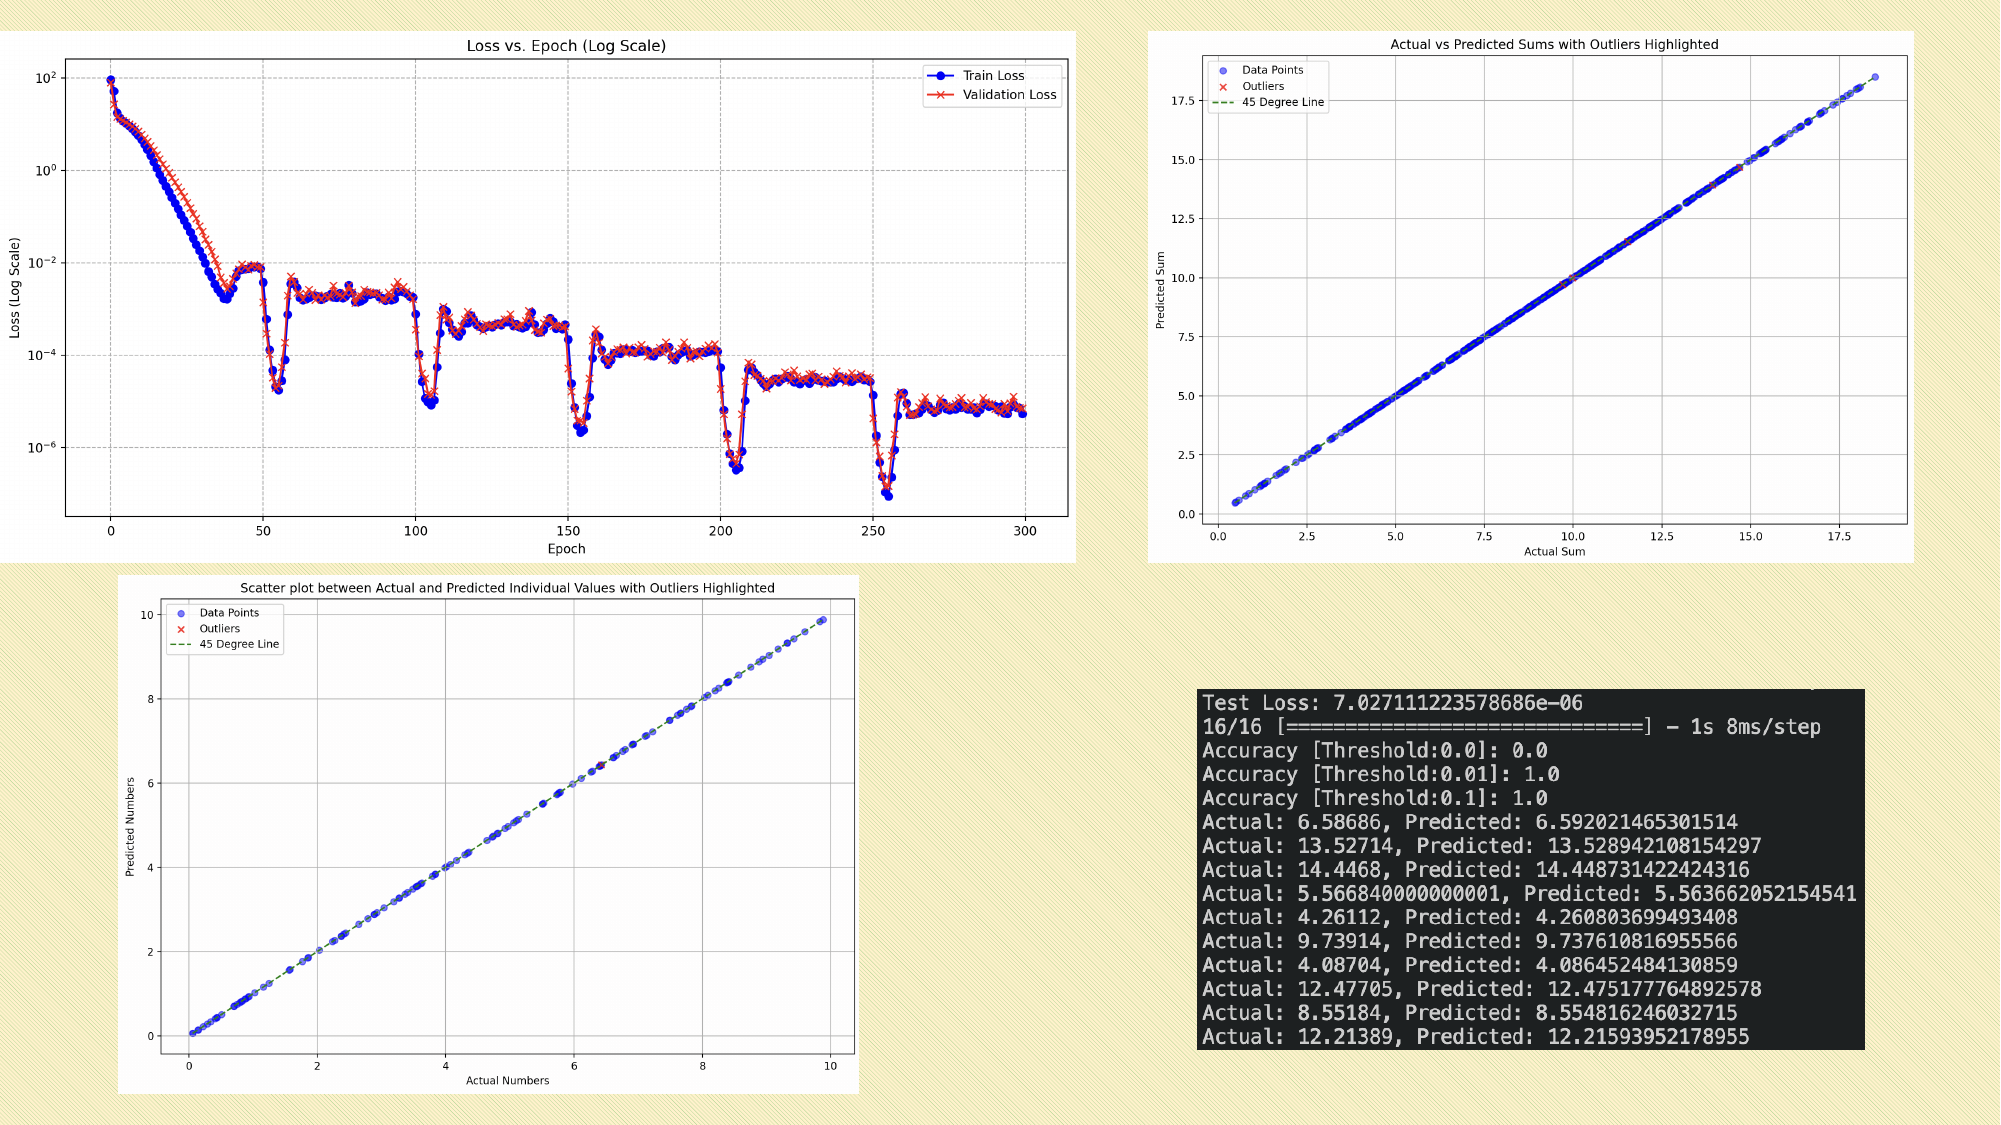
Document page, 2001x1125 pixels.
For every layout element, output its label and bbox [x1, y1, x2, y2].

picture [1148, 31, 1914, 563]
picture [1197, 689, 1865, 1050]
picture [0, 31, 1076, 563]
picture [118, 575, 859, 1094]
